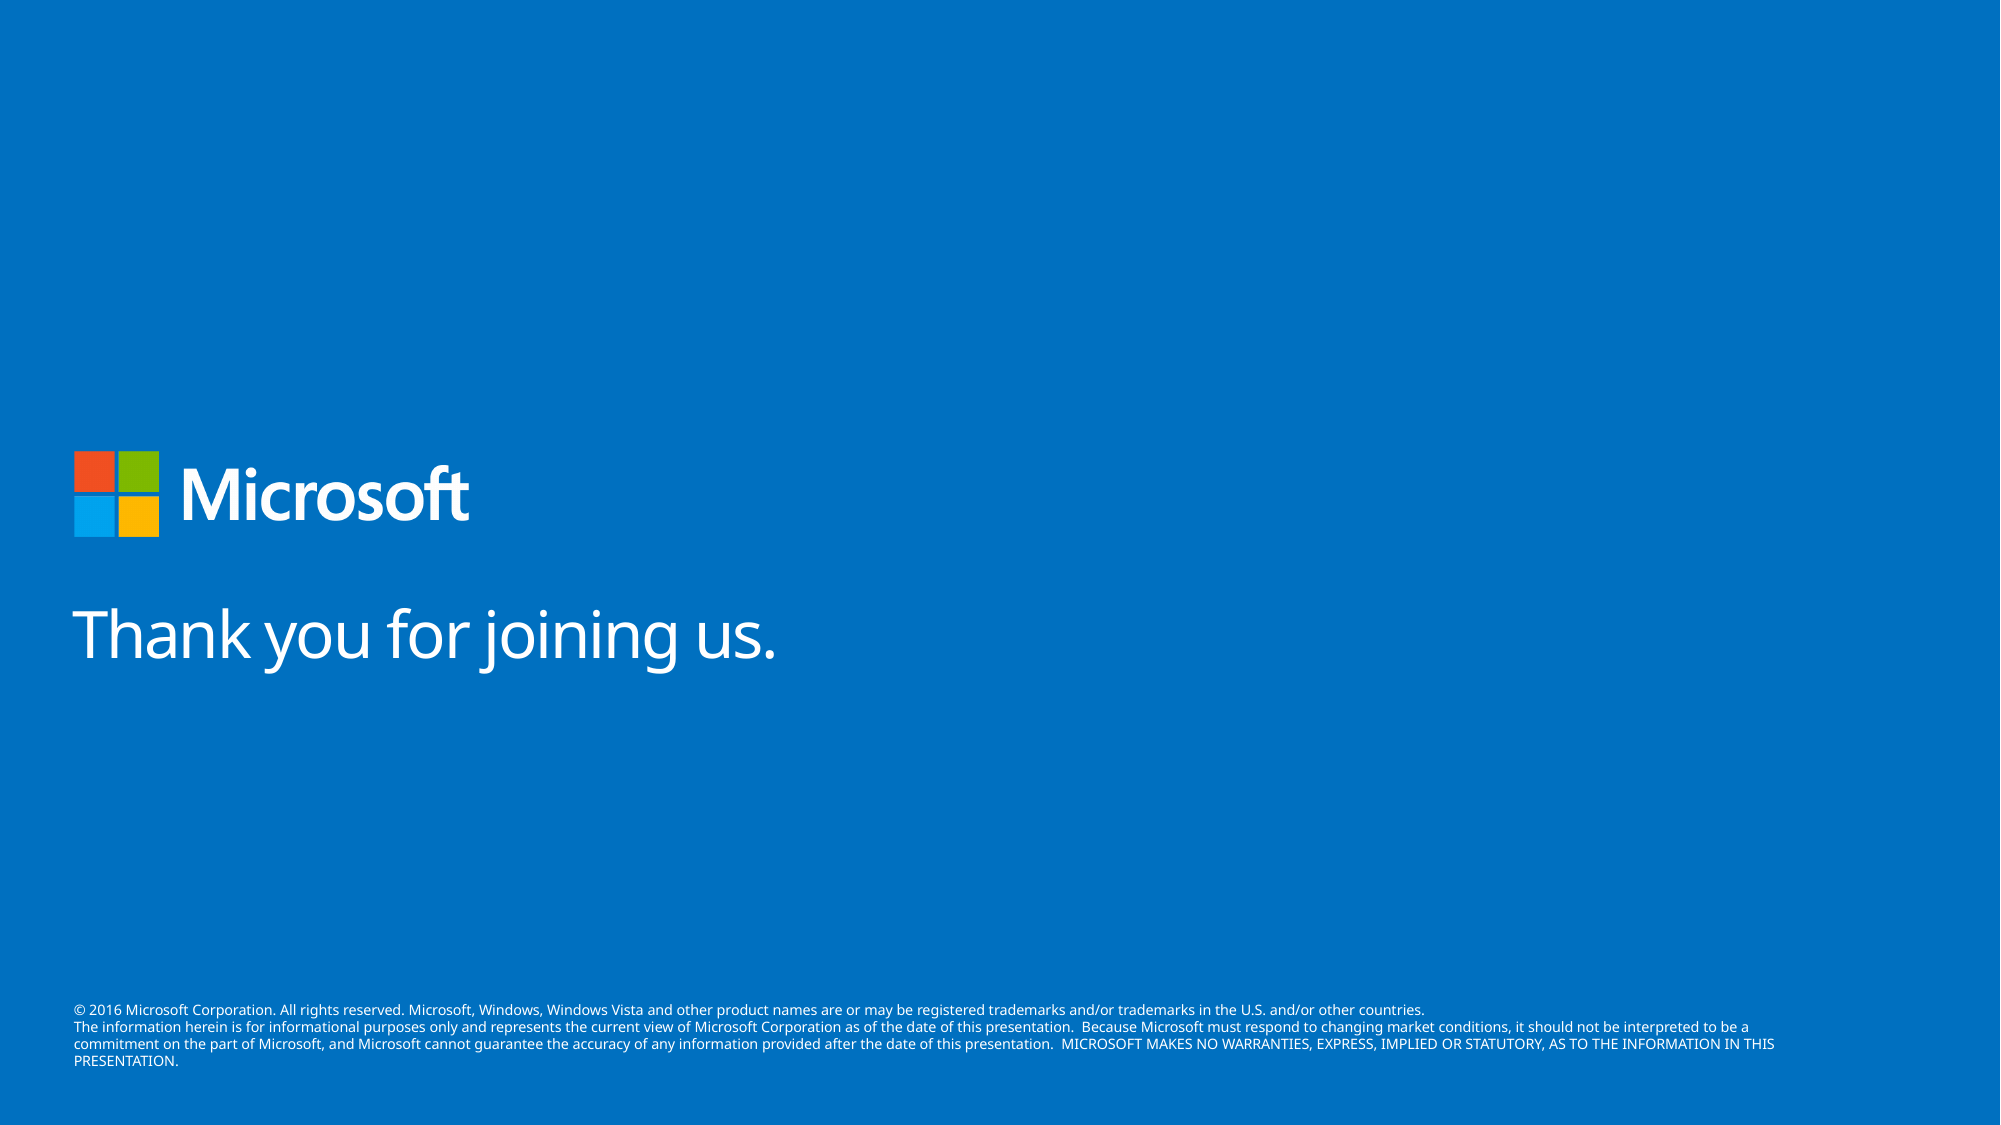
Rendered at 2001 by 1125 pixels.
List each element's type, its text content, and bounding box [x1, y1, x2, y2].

text_box Thank you for joining us. [48, 586, 1301, 687]
text_box © 2016 Microsoft Corporation. All rights reserved. Microsoft, Windows, Windows Vista and other product names are or may be registered trademarks and/or trademarks in the U.S. and/or other countries. The information herein is for informational purposes only and represents the current view of Microsoft Corporation as of the date of this presentation. Because Microsoft must respond to changing market conditions, it should not be interpreted to be a commitment on the part of Microsoft, and Microsoft cannot guarantee the accuracy of any information provided after the date of this presentation. MICROSOFT MAKES NO WARRANTIES, EXPRESS, IMPLIED OR STATUTORY, AS TO THE INFORMATION IN THIS PRESENTATION. [44, 977, 1809, 1093]
picture [73, 451, 469, 537]
